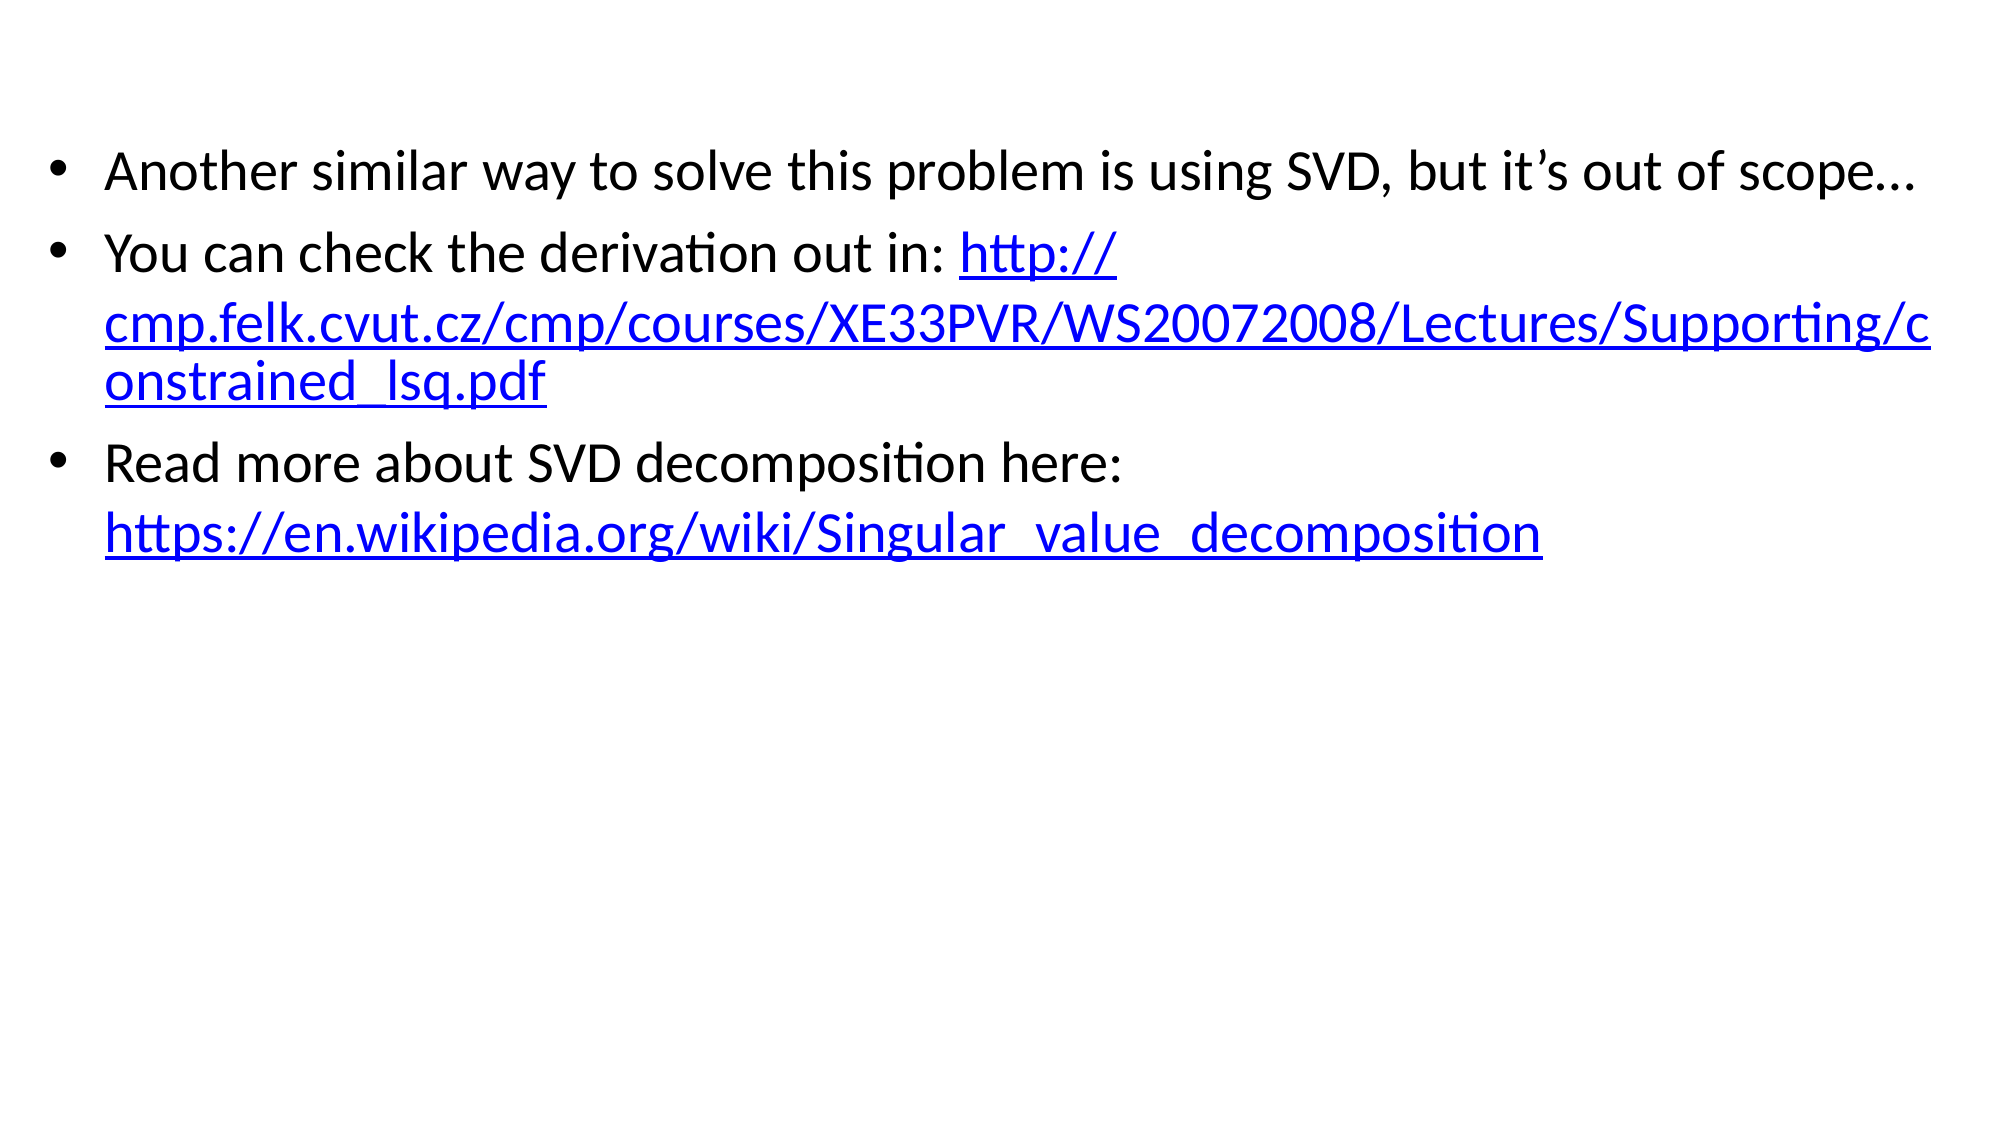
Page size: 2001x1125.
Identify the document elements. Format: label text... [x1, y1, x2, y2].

list Another similar way to solve this problem is using SVD, but it’s out of scope… You can check the derivation out in: http://cmp.felk.cvut.cz/cmp/courses/XE33PVR/WS20072008/Lectures/Supporting/constrained_lsq.pdf Read more about SVD decomposition here: https://en.wikipedia.org/wiki/Singular_value_decomposition [33, 125, 1967, 1063]
